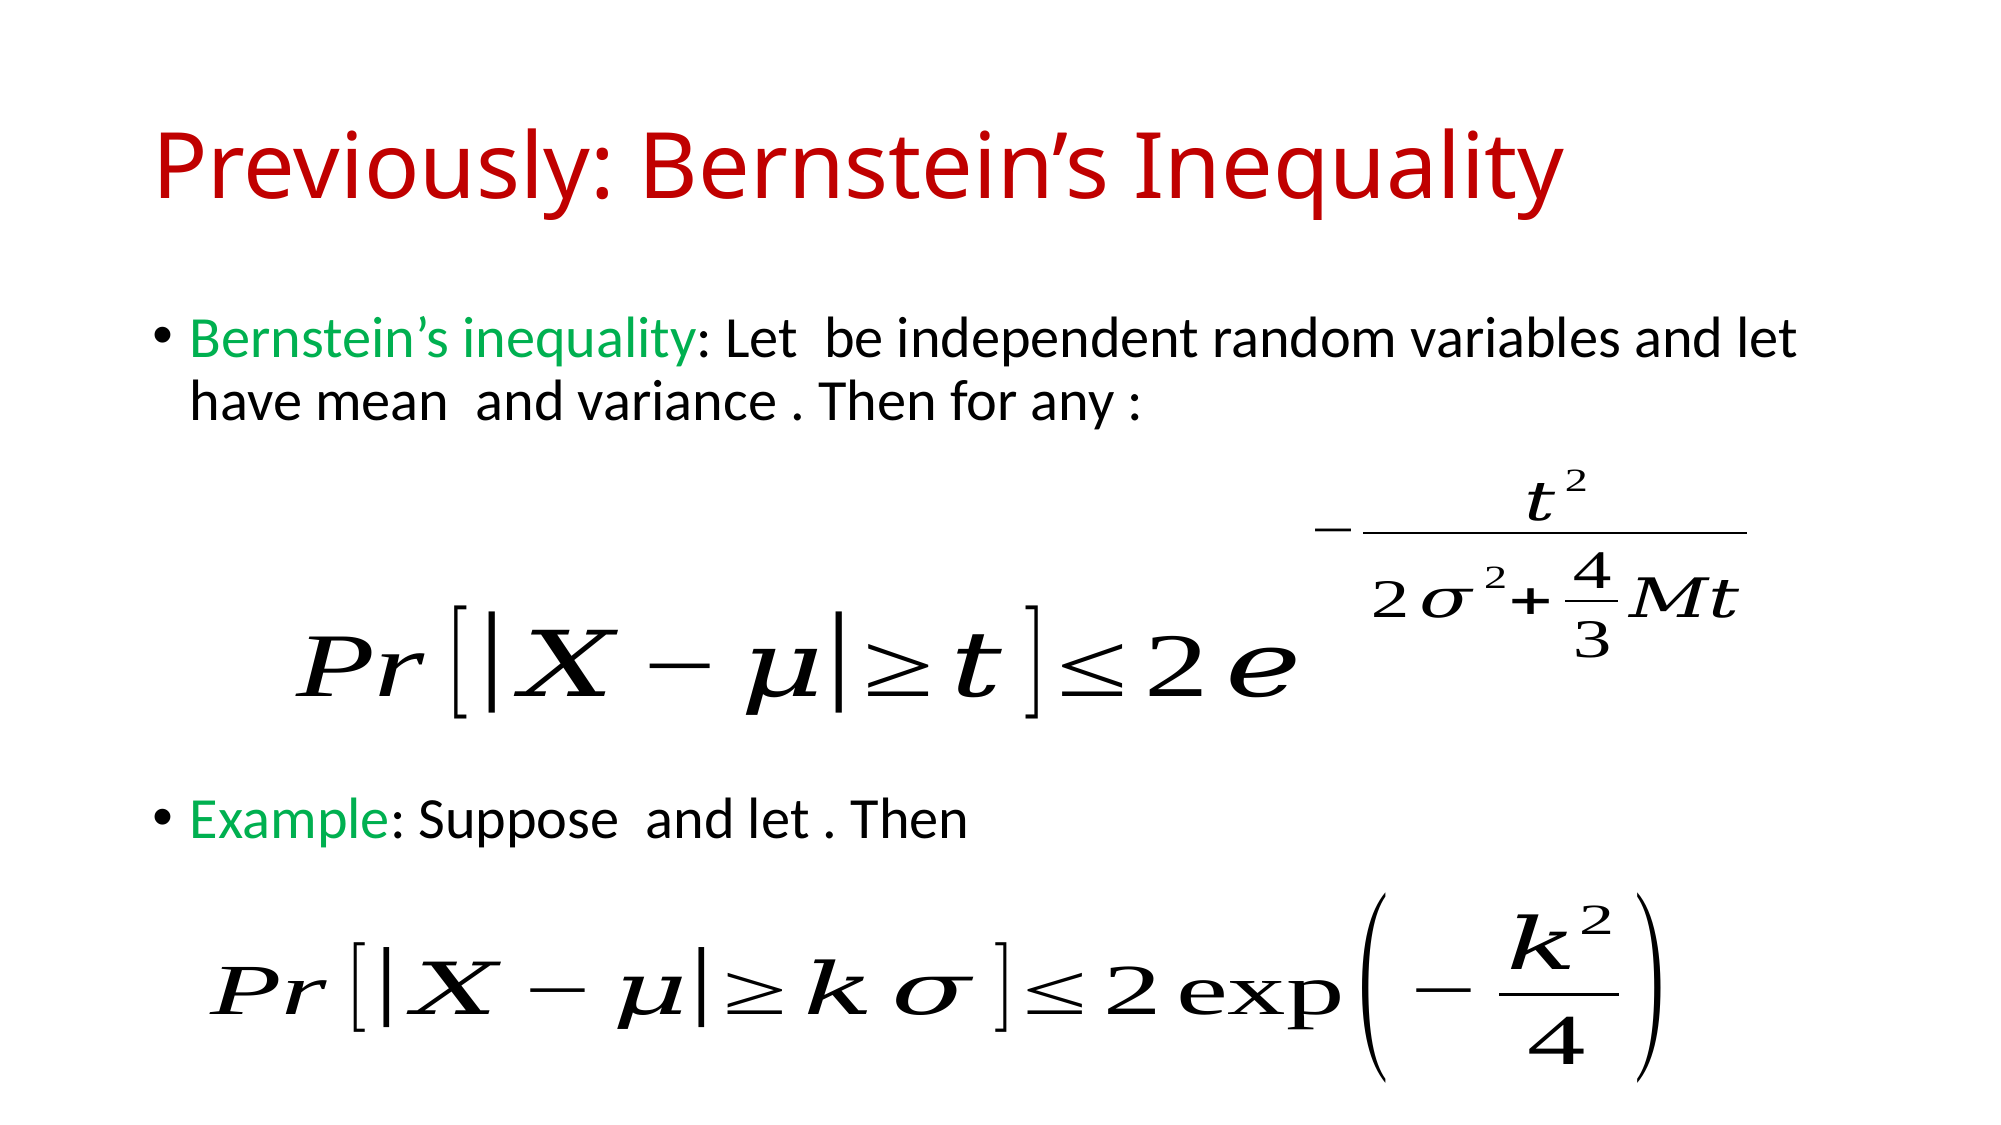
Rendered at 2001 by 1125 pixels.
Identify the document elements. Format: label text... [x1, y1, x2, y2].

title Previously: Bernstein’s Inequality [137, 59, 1863, 278]
